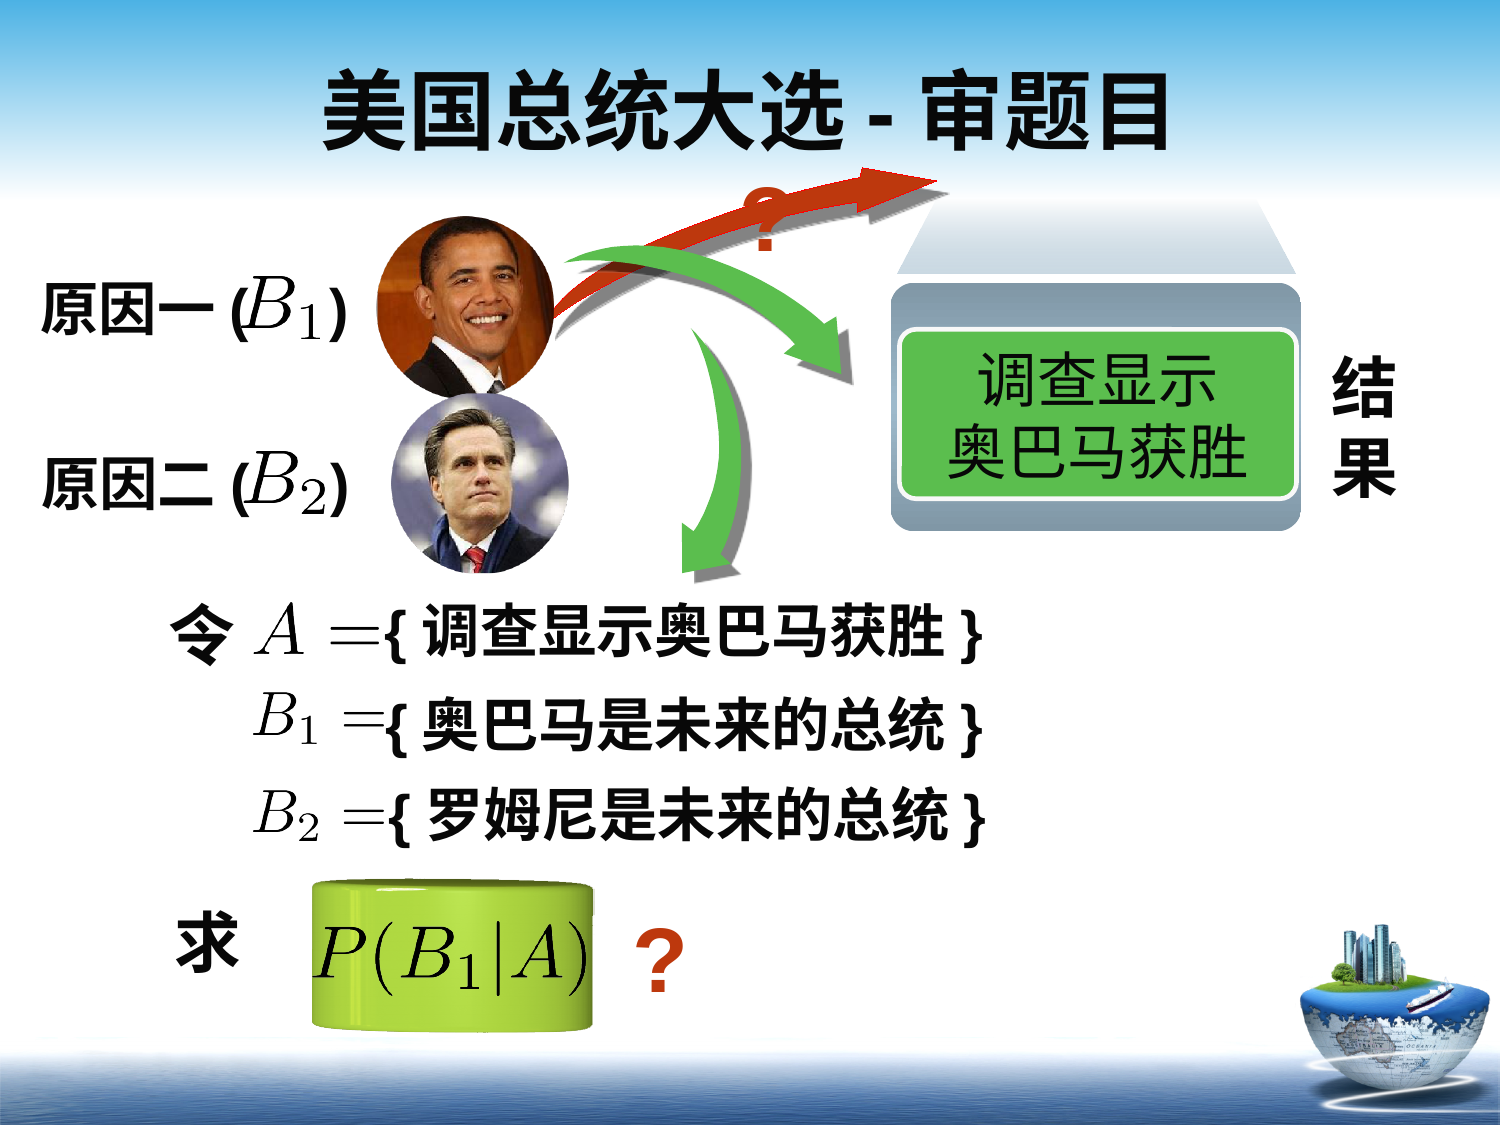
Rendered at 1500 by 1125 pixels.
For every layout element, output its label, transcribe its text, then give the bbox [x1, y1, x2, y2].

text_box ? [724, 152, 856, 277]
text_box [252, 680, 1500, 768]
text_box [312, 878, 595, 1033]
text_box ? [617, 893, 749, 1018]
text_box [30, 173, 801, 441]
text_box 结果 [1316, 338, 1465, 513]
picture [0, 920, 1500, 1125]
title 美国总统大选-审题目 [74, 37, 1426, 181]
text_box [252, 769, 1429, 857]
text_box 令 [153, 586, 250, 681]
text_box [856, 167, 937, 213]
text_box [31, 358, 786, 574]
text_box 求 [159, 893, 307, 988]
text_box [890, 198, 1302, 532]
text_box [252, 586, 1500, 673]
